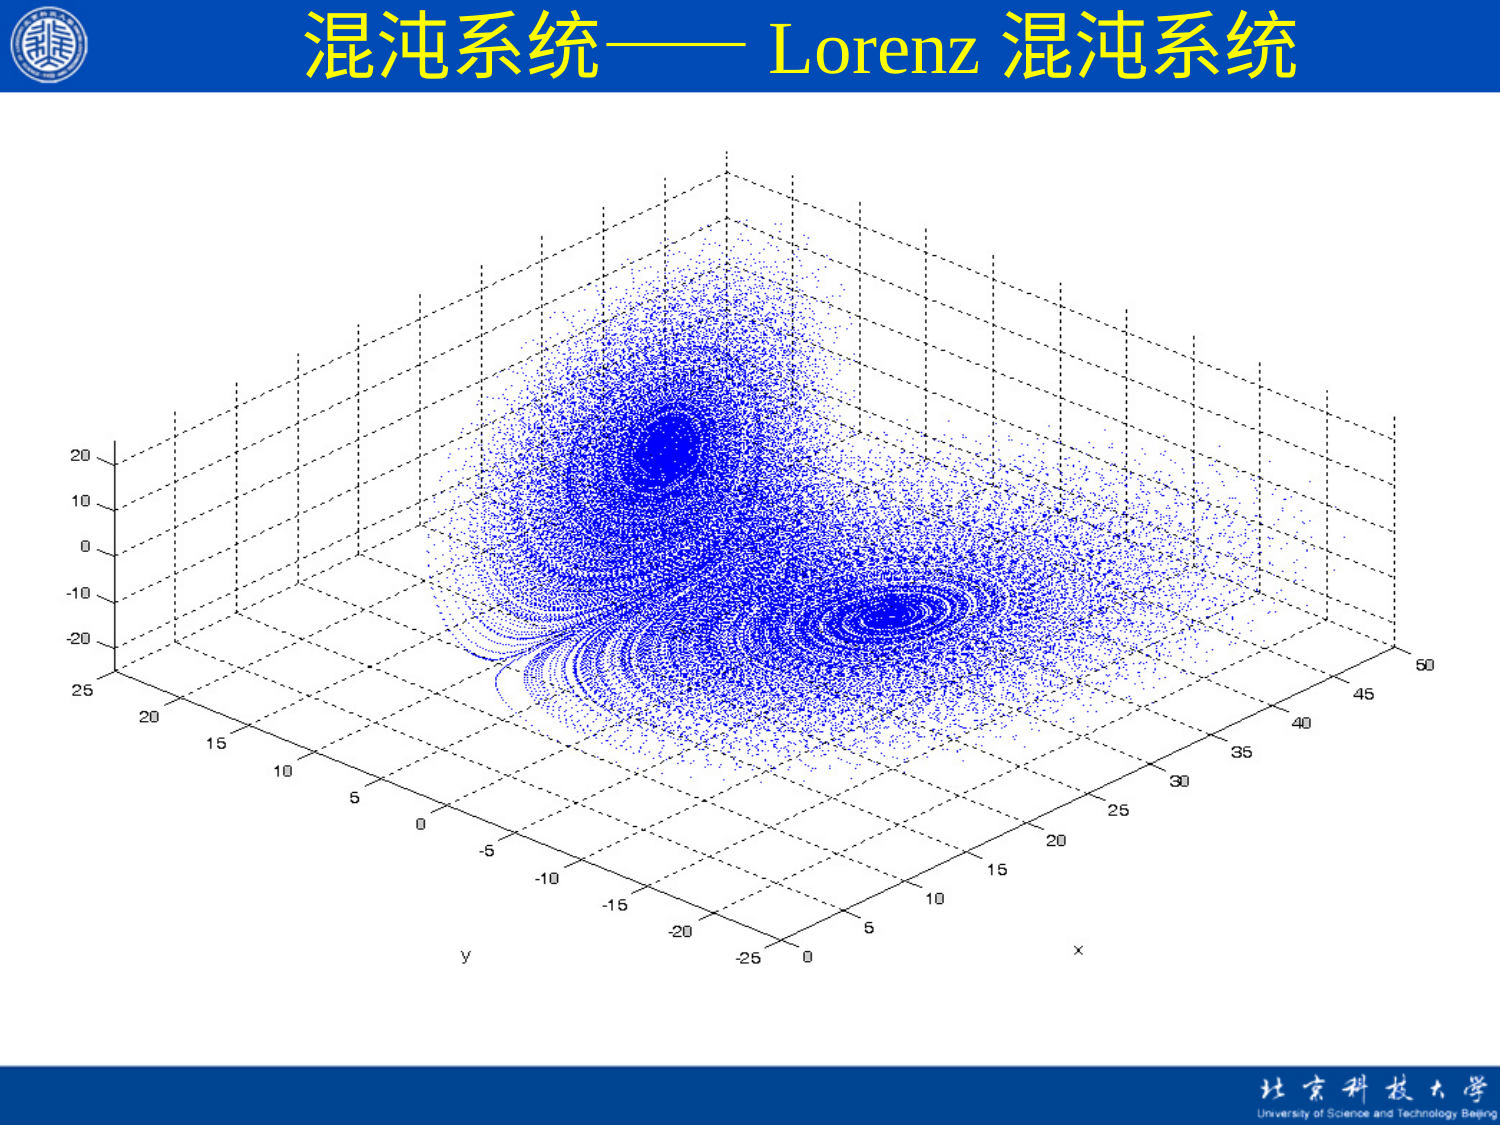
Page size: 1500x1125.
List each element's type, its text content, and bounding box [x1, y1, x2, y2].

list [24, 149, 1500, 1013]
title 混沌系统——Lorenz混沌系统 [125, 0, 1475, 88]
picture [0, 0, 1500, 1125]
